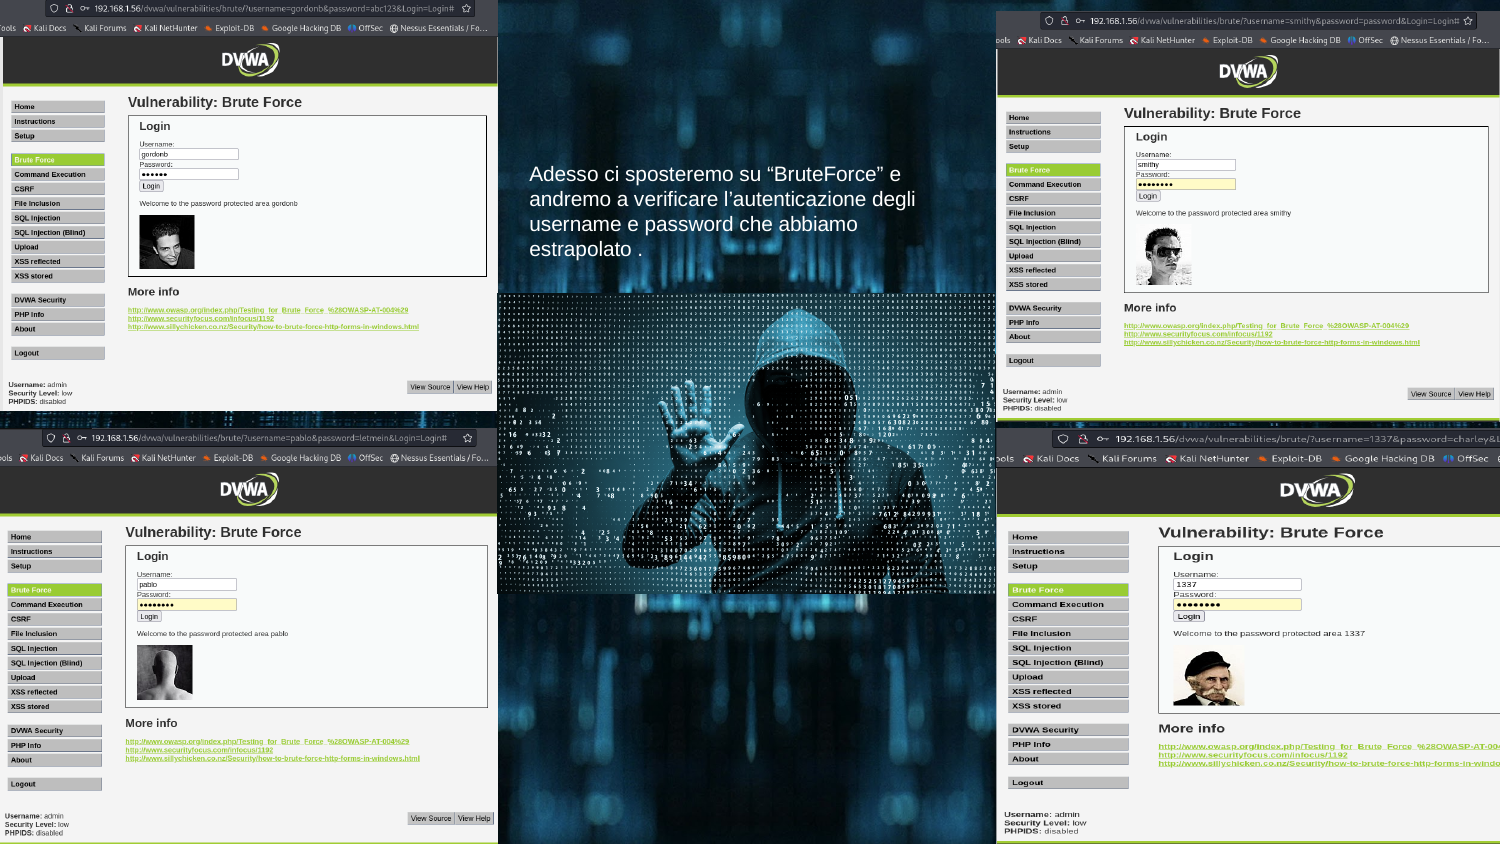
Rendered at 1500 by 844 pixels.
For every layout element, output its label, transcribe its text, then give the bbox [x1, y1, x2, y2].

picture [0, 0, 1500, 844]
text_box Adesso ci sposteremo su “BruteForce” e andremo a verificare l’autenticazione degli username e password che abbiamo estrapolato . [514, 145, 980, 276]
